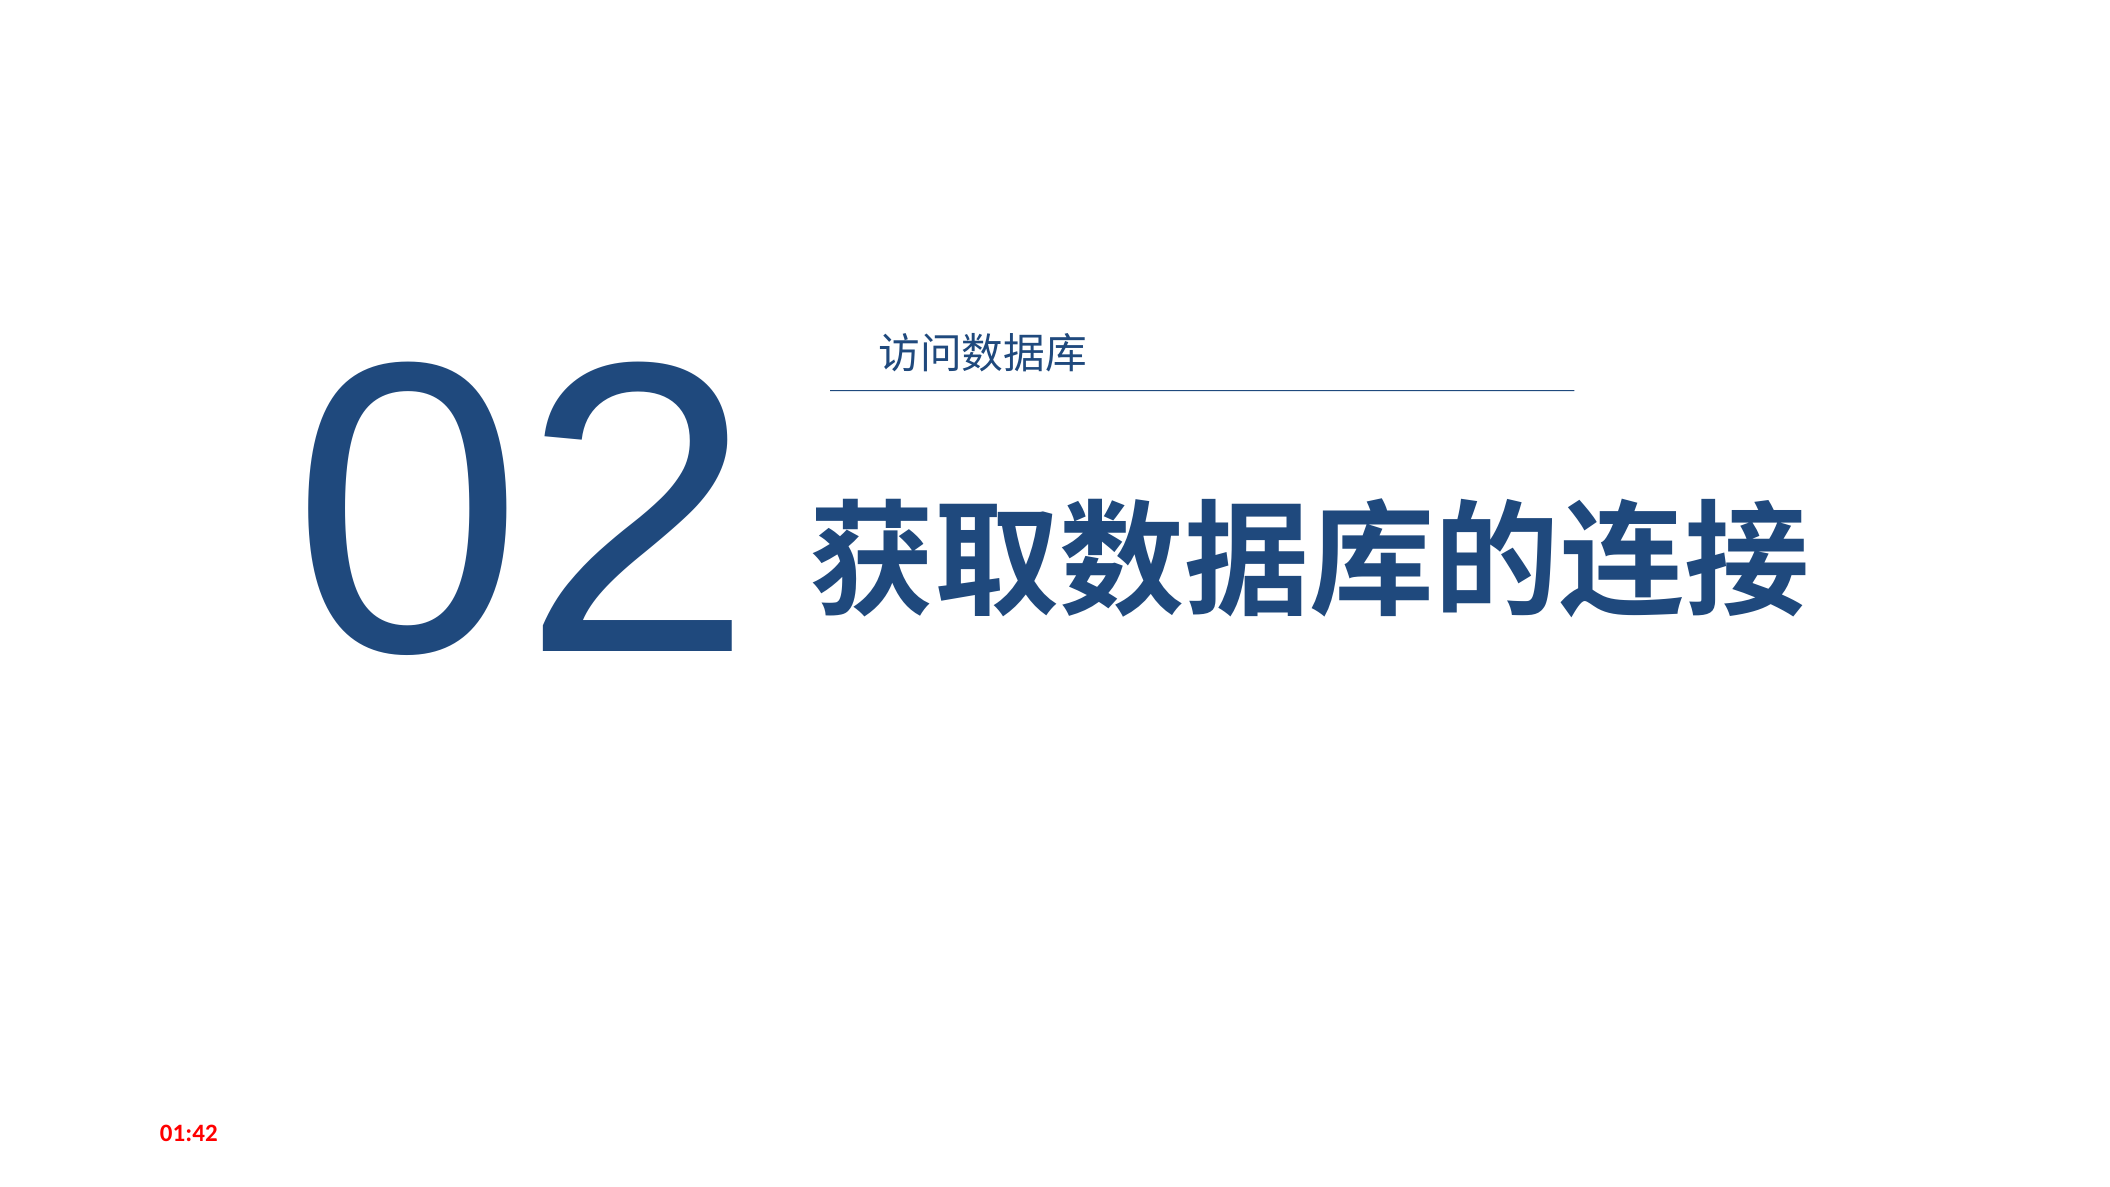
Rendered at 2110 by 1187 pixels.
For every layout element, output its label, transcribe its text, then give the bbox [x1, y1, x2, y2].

text_box 访问数据库 [806, 319, 1102, 384]
text_box 02 [277, 229, 769, 742]
text_box 获取数据库的连接 [794, 473, 1953, 639]
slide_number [145, 1099, 620, 1163]
